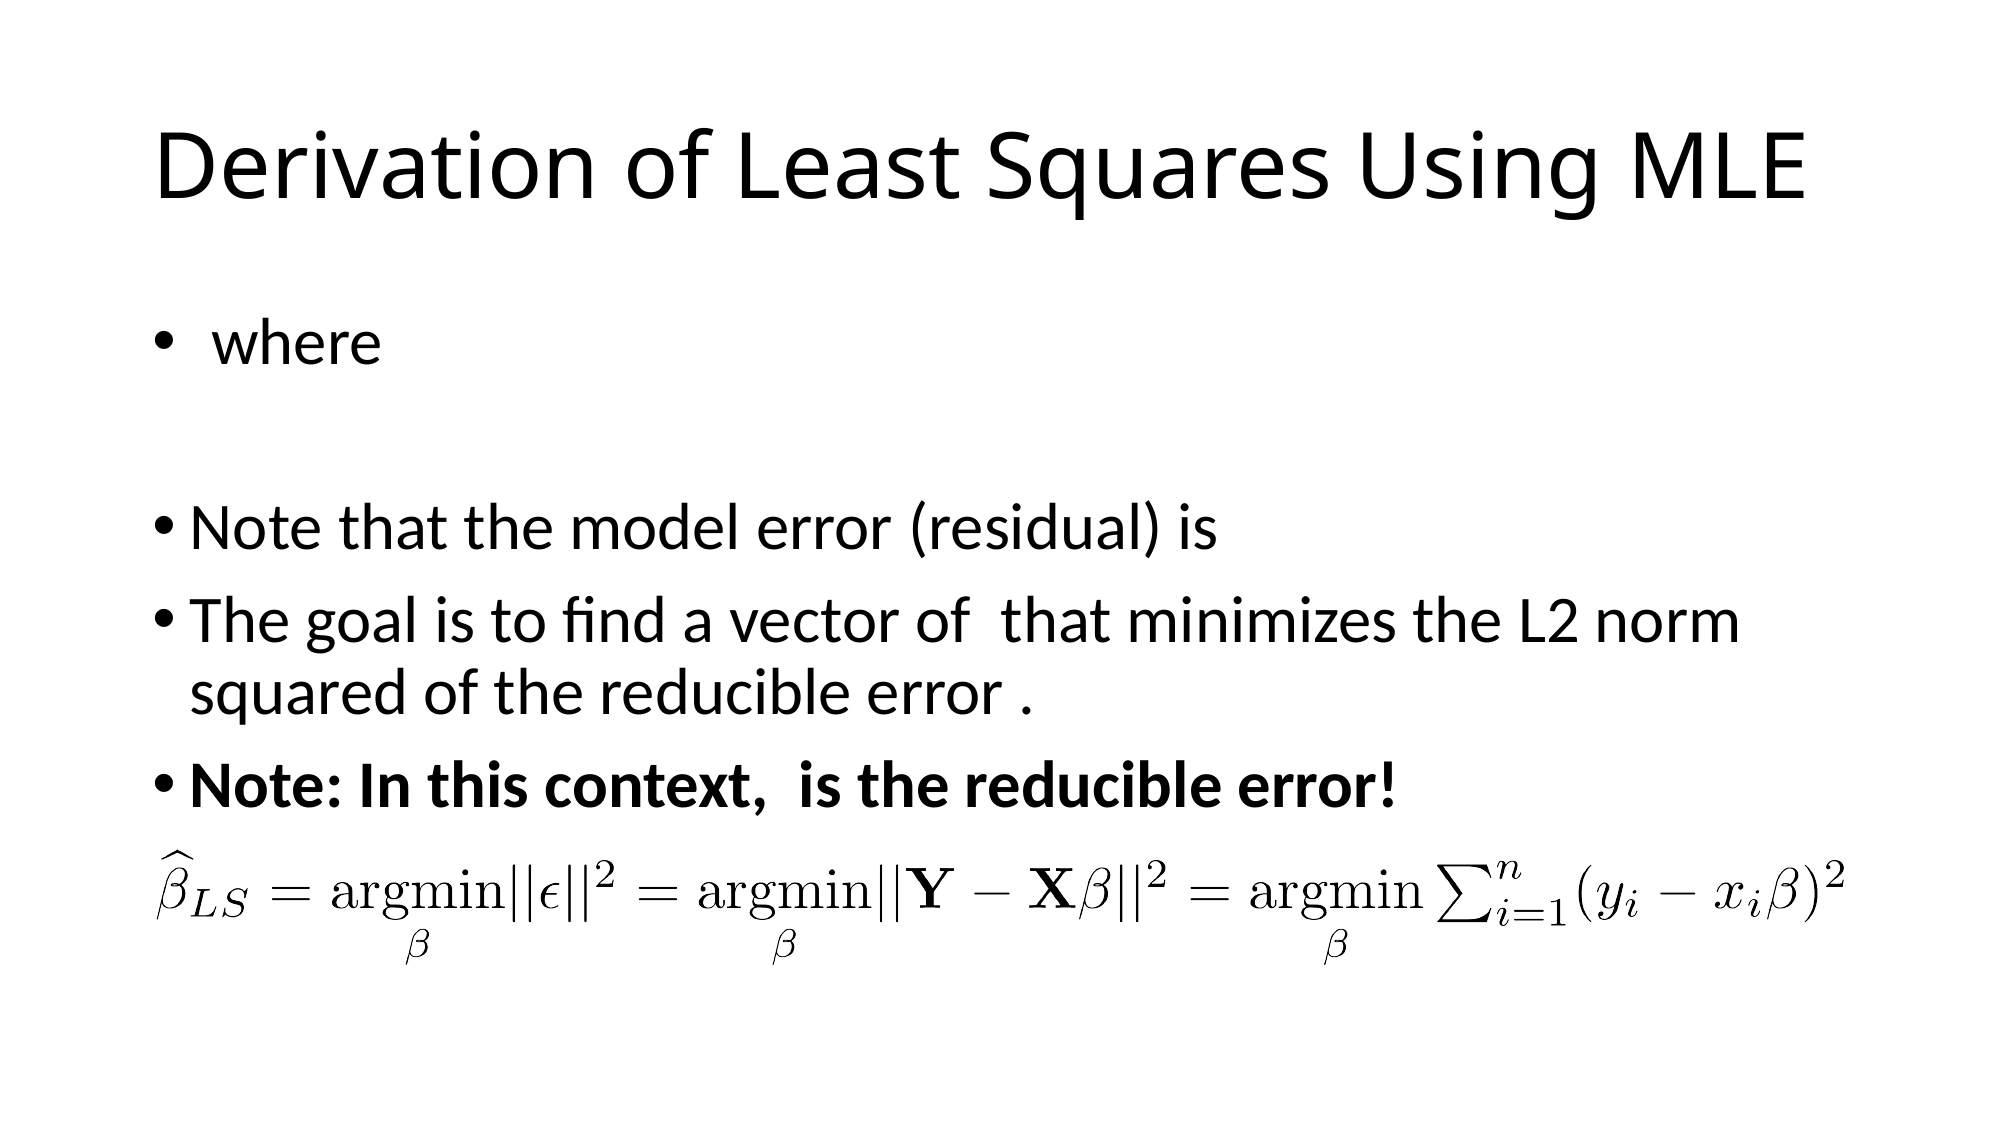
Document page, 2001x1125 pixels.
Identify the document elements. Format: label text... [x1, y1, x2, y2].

picture [156, 849, 1844, 965]
title Derivation of Least Squares Using MLE [137, 59, 1863, 278]
